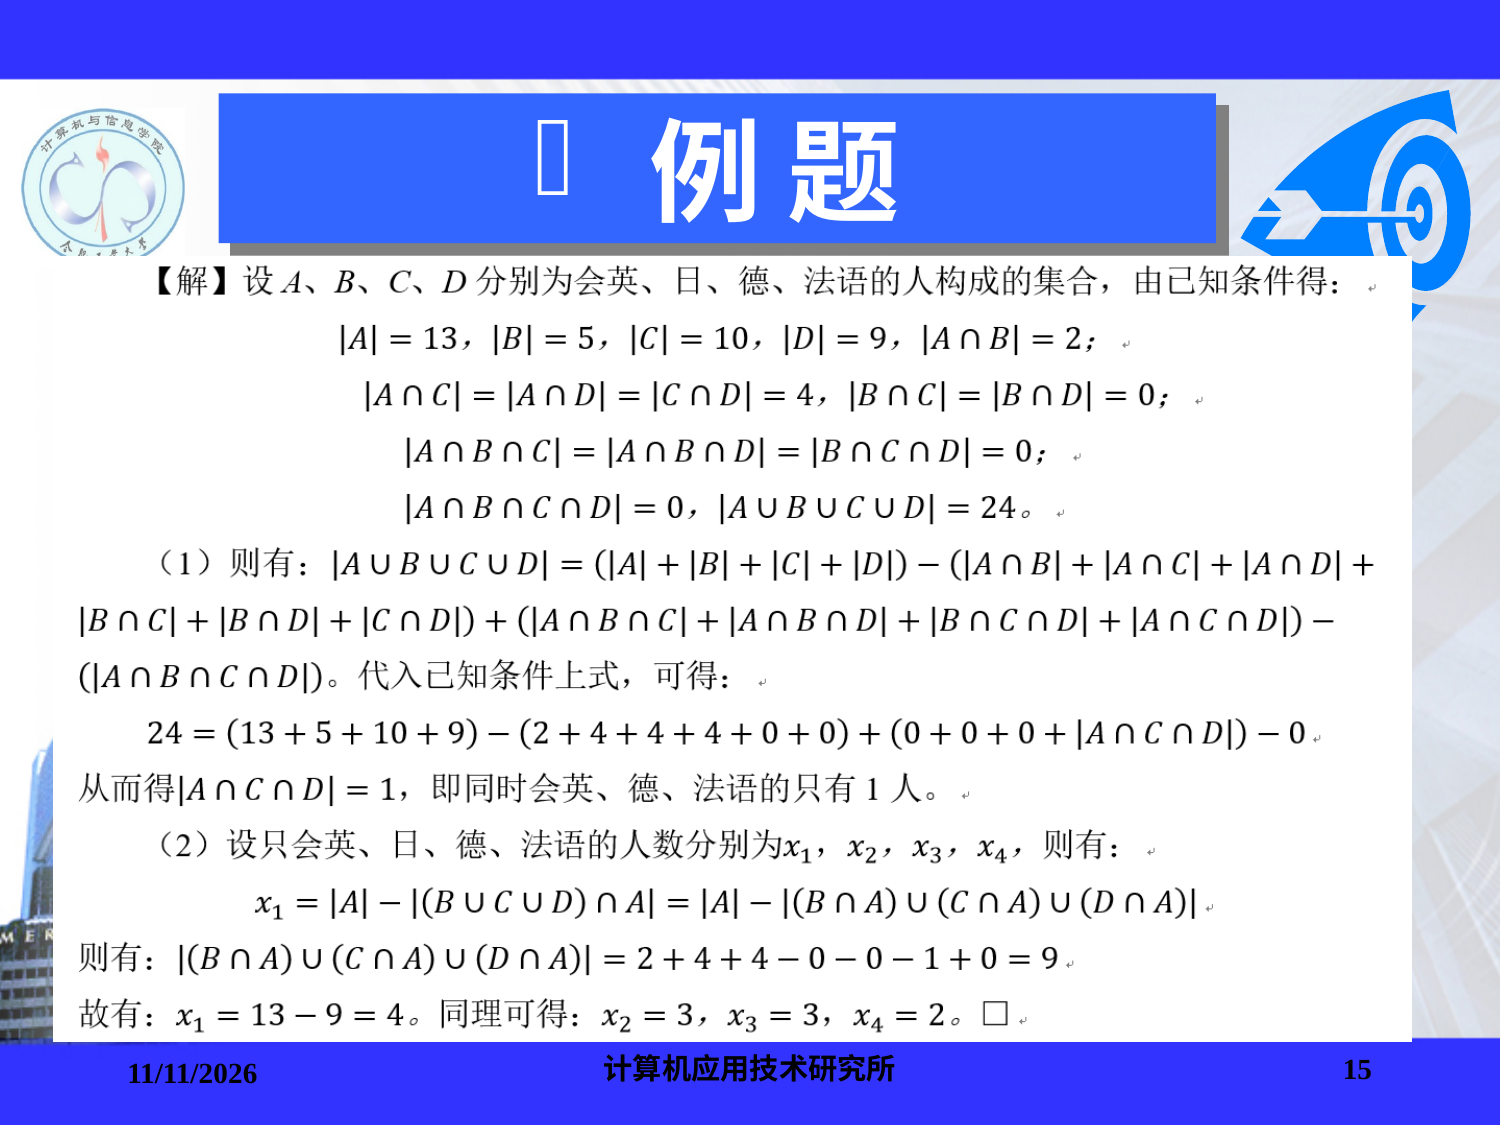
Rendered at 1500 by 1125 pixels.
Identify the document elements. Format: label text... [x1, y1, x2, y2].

picture [0, 0, 1500, 1125]
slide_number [112, 1046, 425, 1122]
text_box 例 题 [218, 93, 1216, 244]
slide_number 15 [1074, 1042, 1388, 1118]
footer 计算机应用技术研究所 [512, 1042, 988, 1118]
